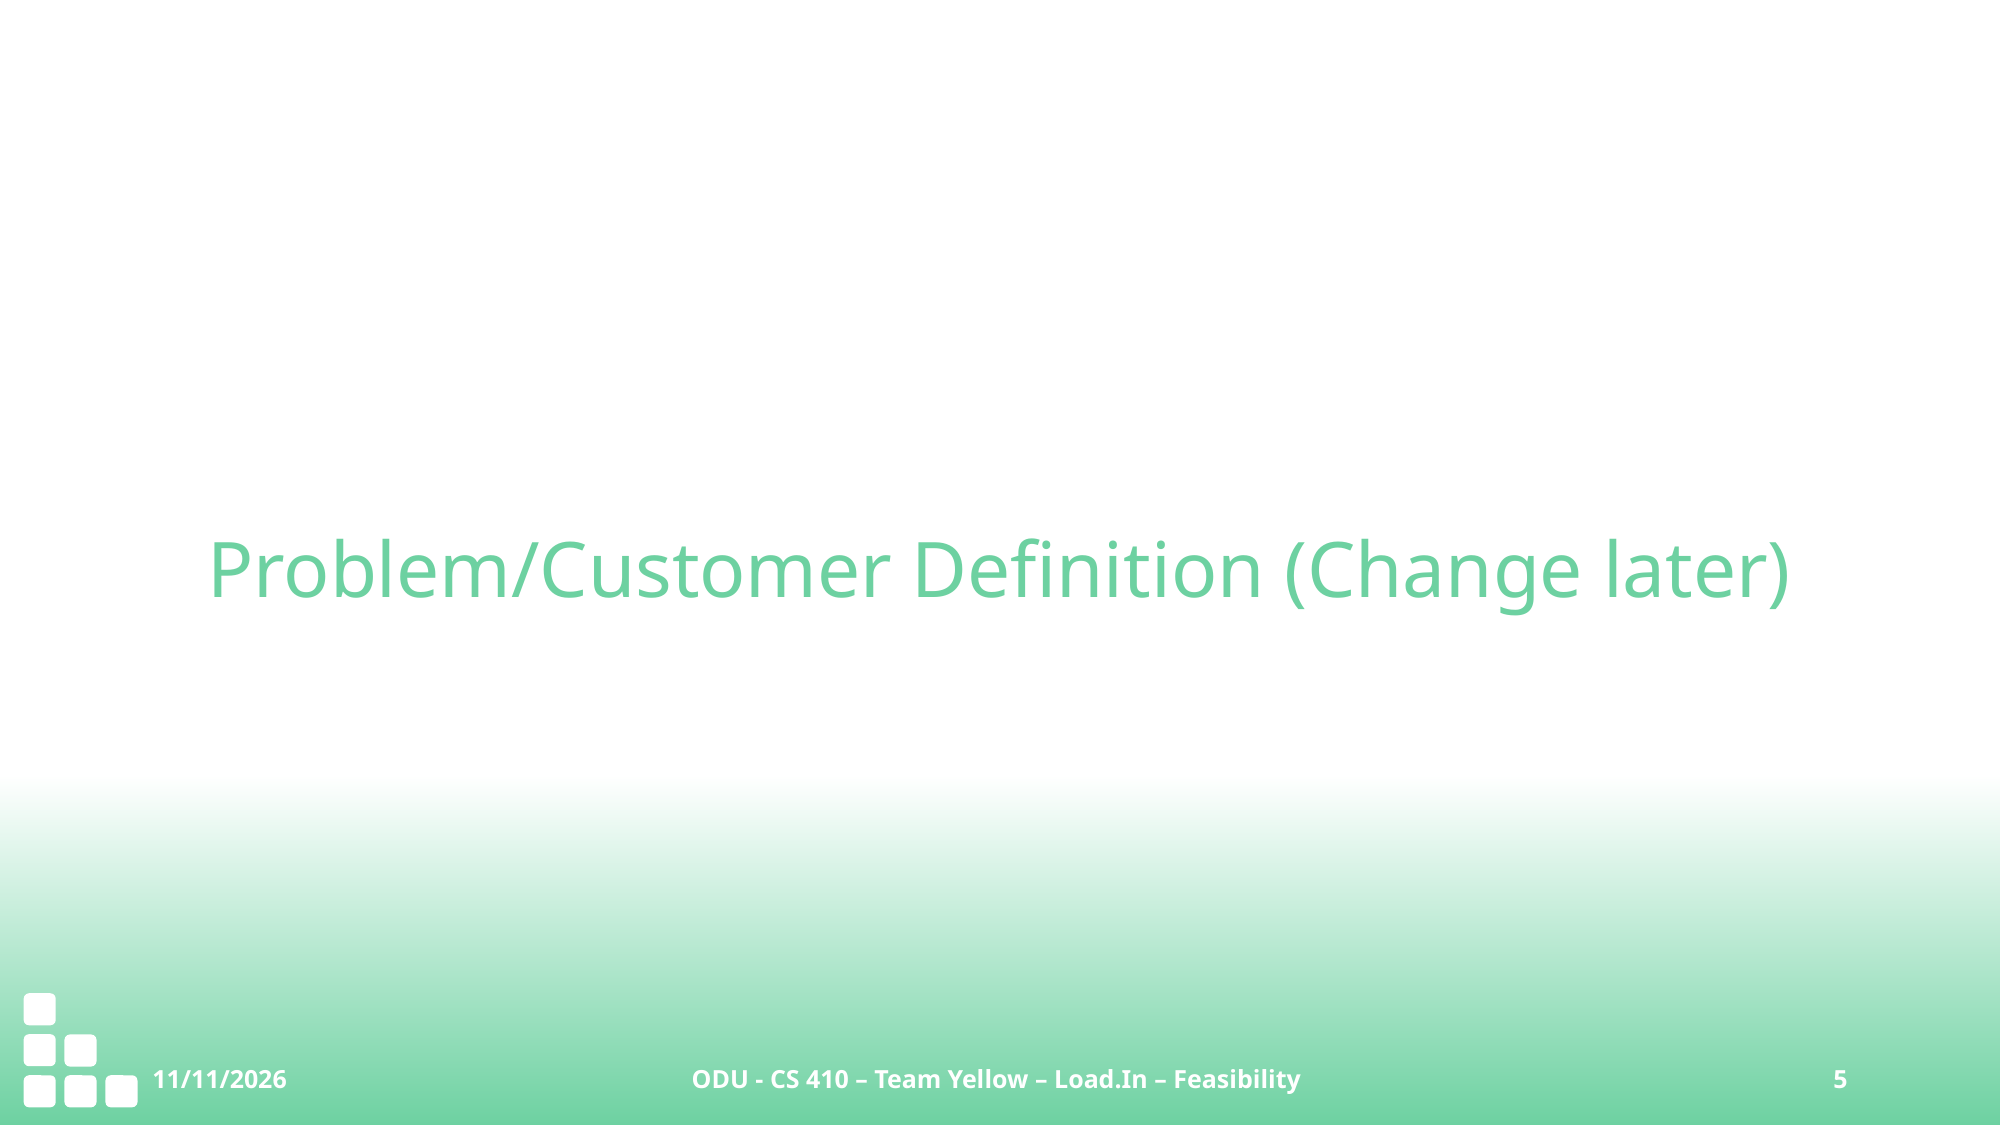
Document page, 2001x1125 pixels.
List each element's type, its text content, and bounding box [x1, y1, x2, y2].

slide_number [137, 1035, 588, 1125]
slide_number 5 [1412, 1035, 1863, 1125]
footer ODU - CS 410 – Team Yellow – Load.In – Feasibility [662, 1035, 1338, 1125]
title Problem/Customer Definition (Change later) [137, 503, 1863, 622]
